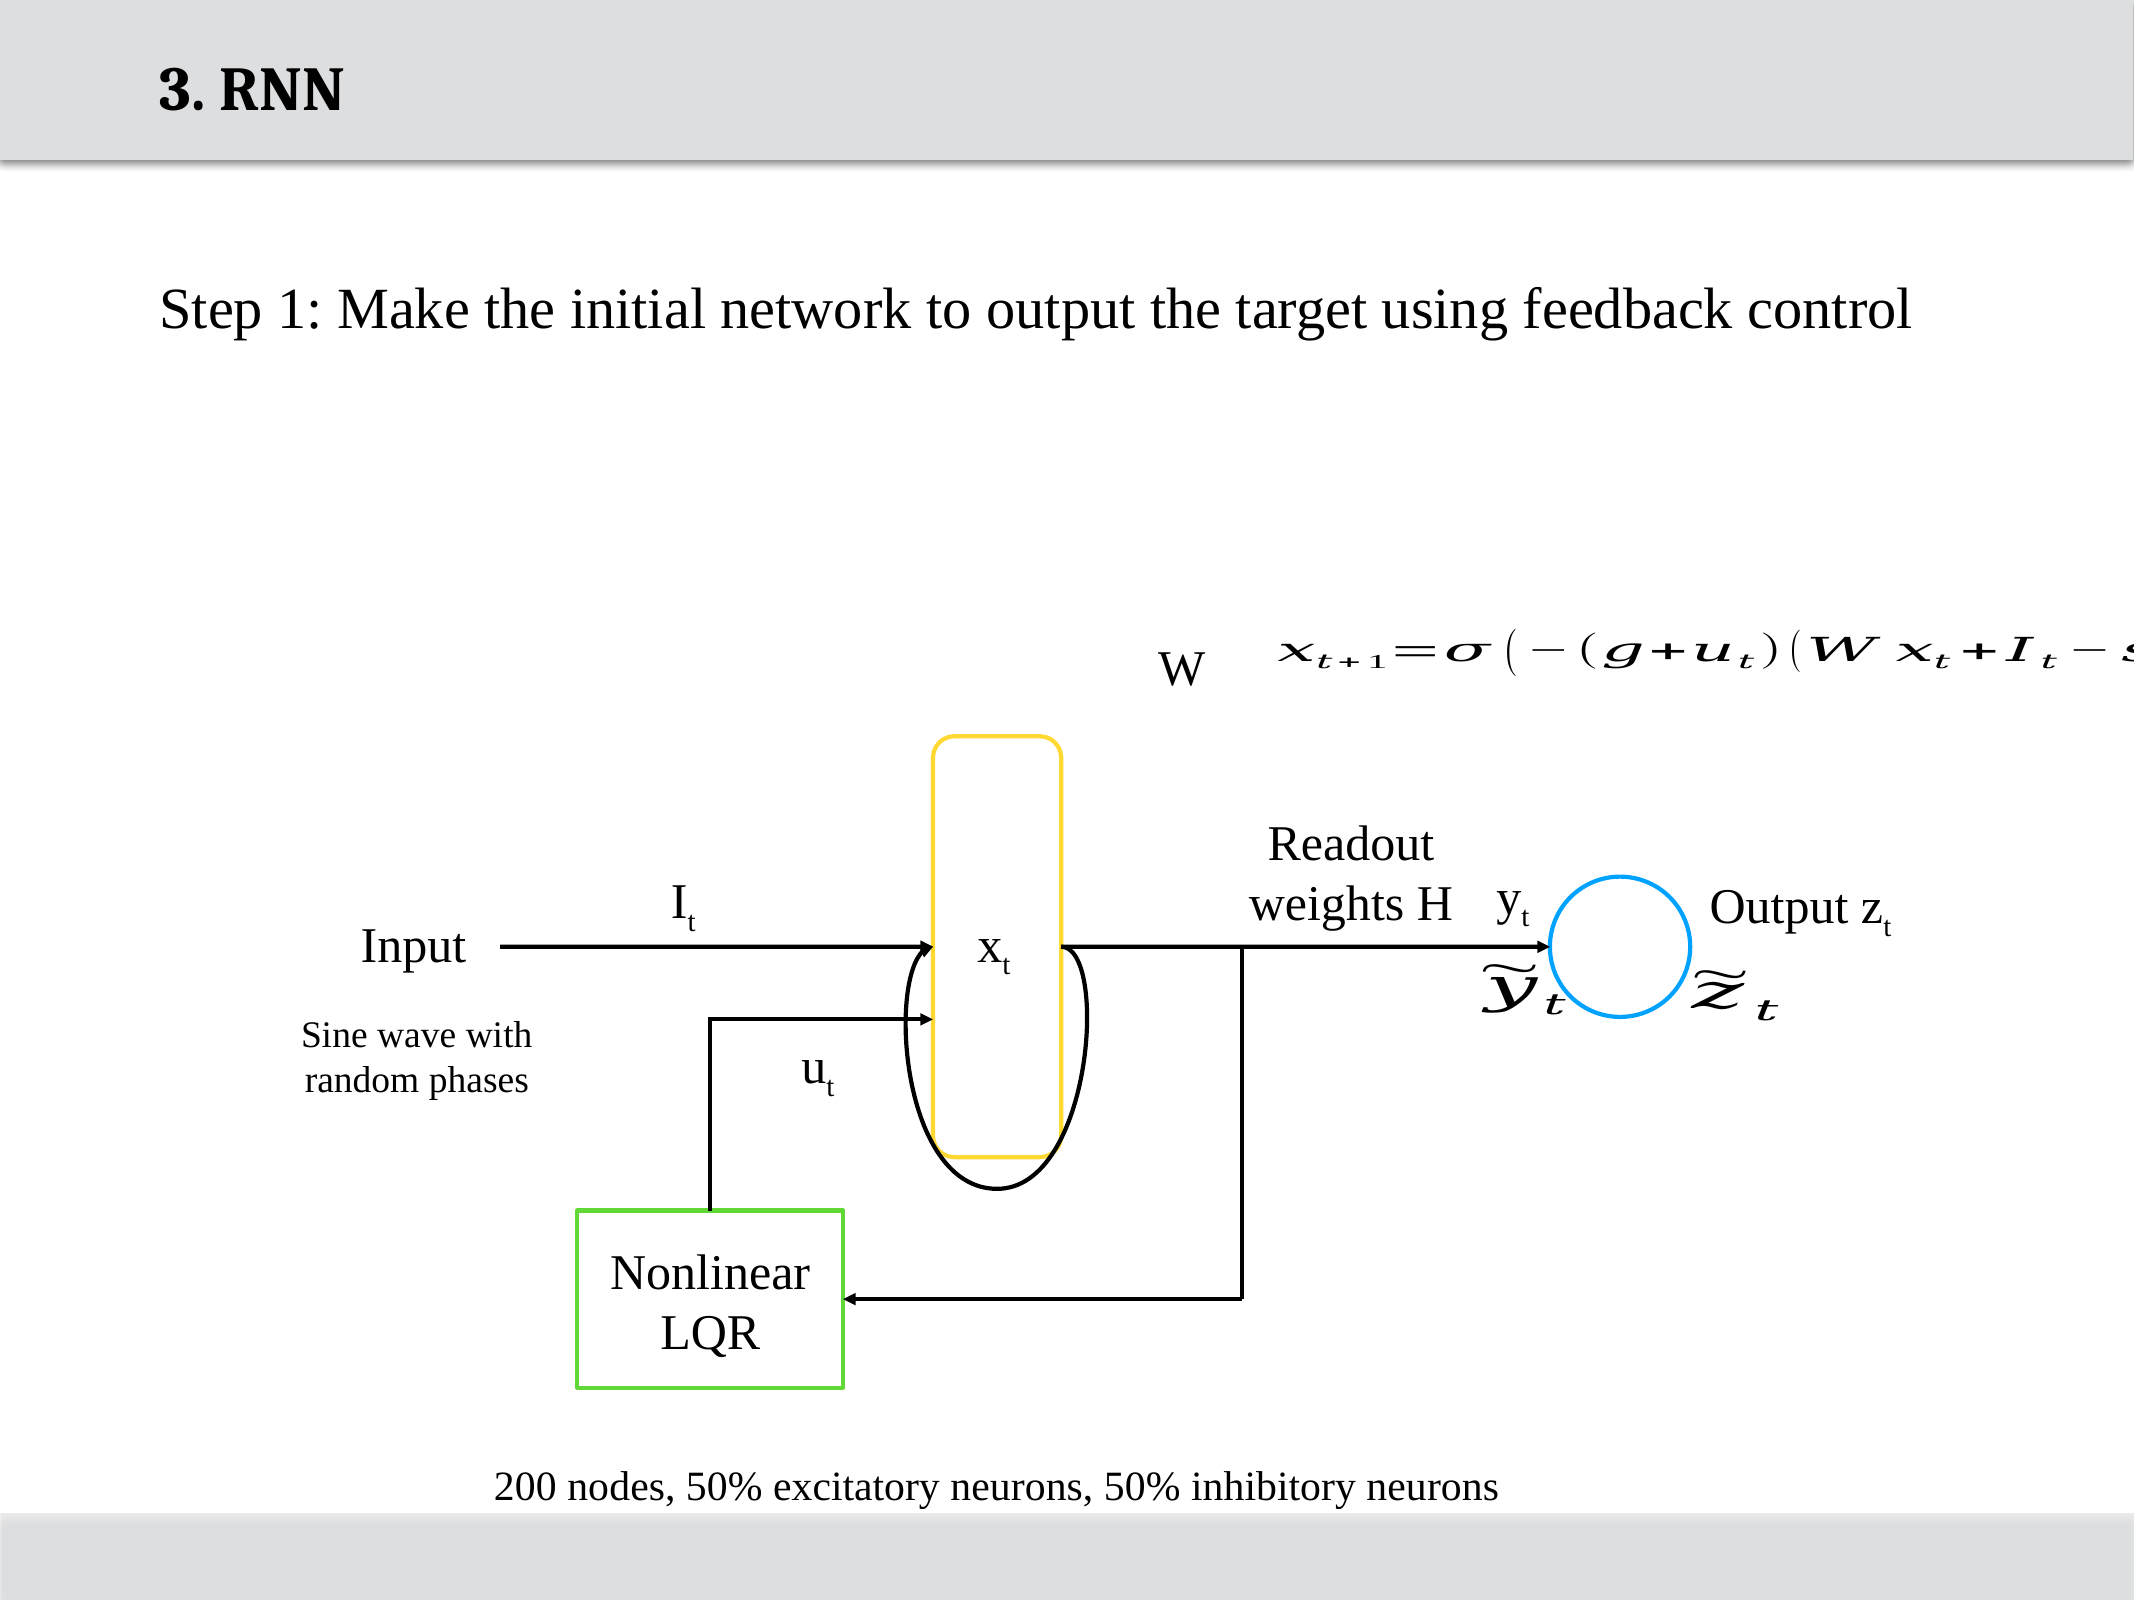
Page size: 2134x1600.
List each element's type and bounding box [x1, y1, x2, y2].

text_box [0, 0, 2134, 1600]
text_box [932, 946, 1062, 950]
